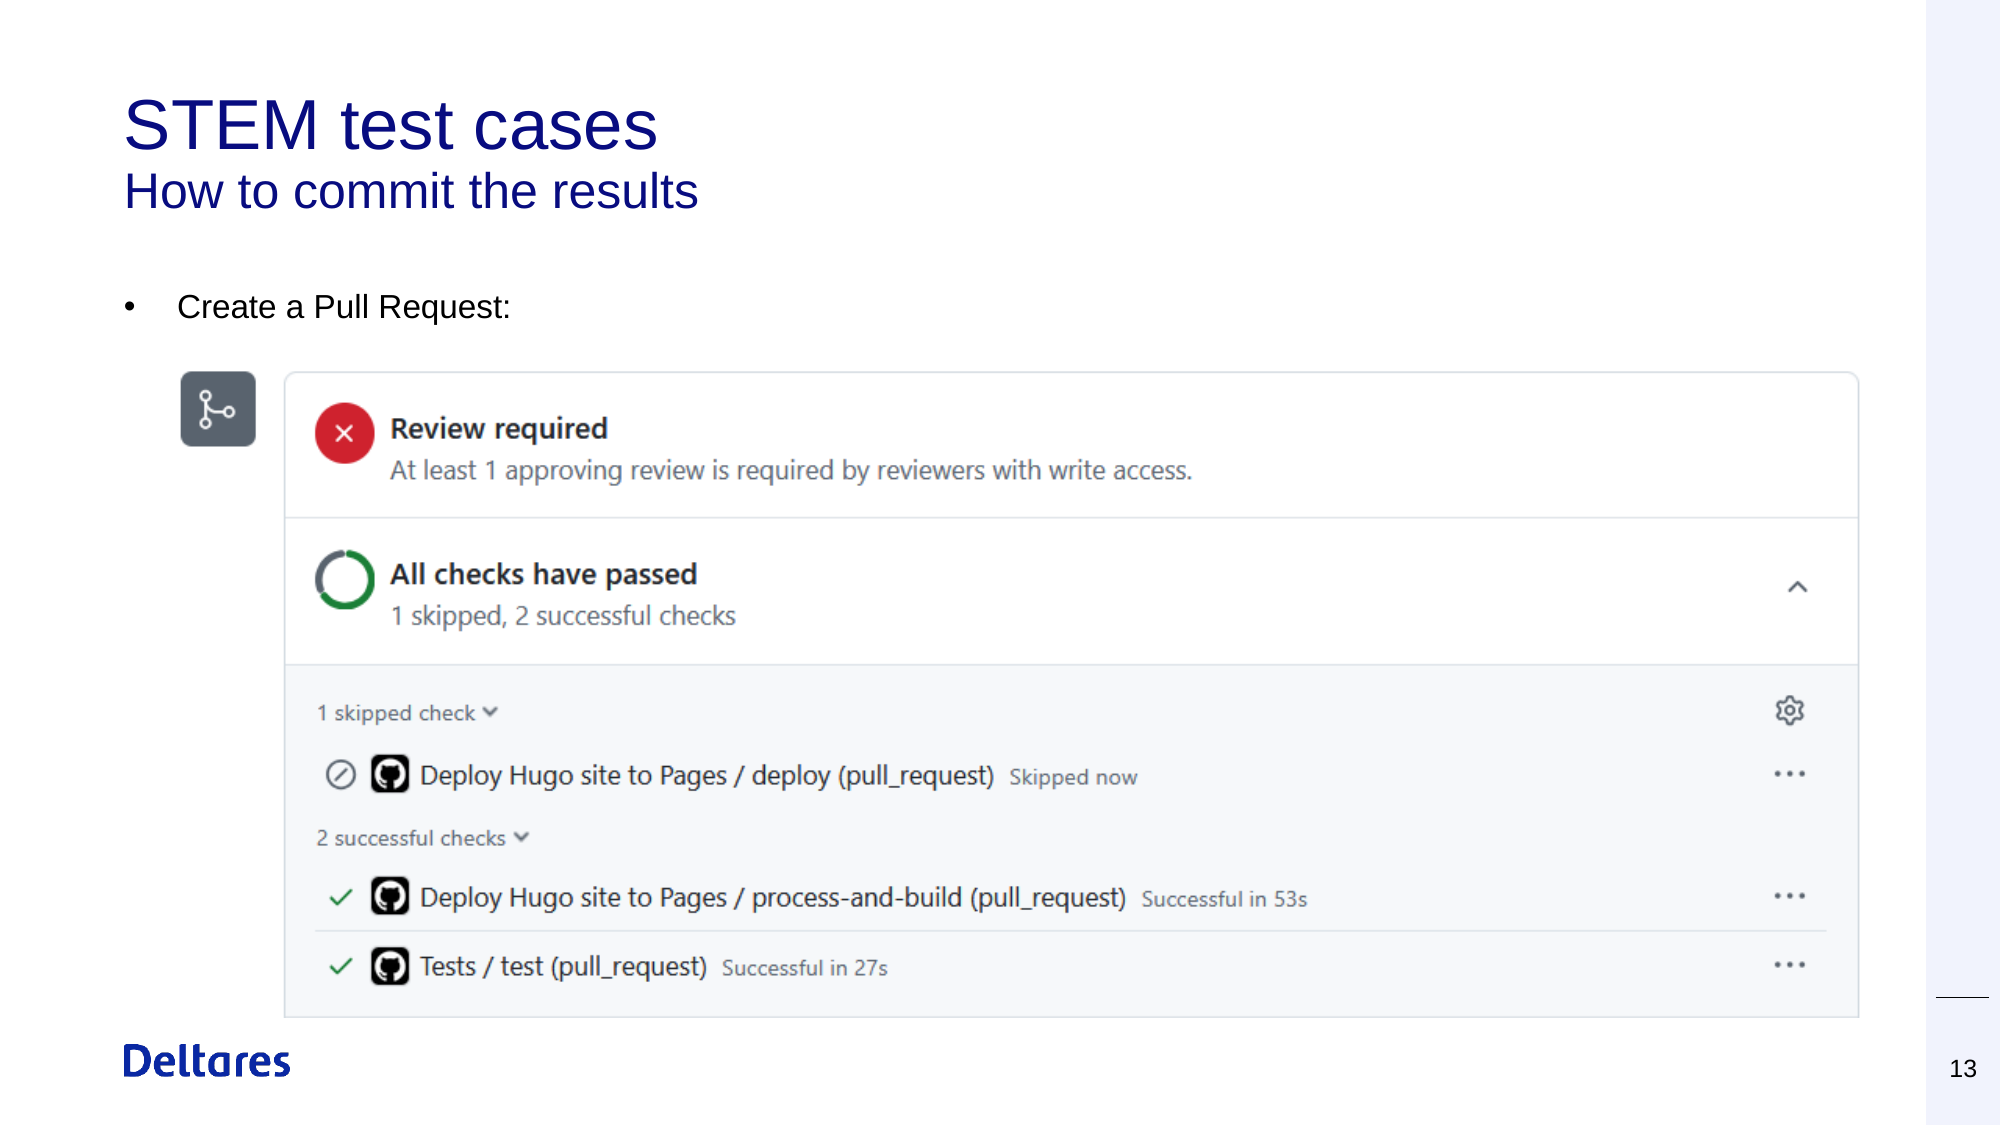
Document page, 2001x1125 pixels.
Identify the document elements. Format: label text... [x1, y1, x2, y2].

list Create a Pull Request: [123, 290, 1850, 999]
slide_number 13 [1926, 1052, 2000, 1083]
title STEM test cases How to commit the results [123, 88, 1850, 243]
picture [131, 356, 1869, 1018]
picture [108, 1028, 304, 1092]
